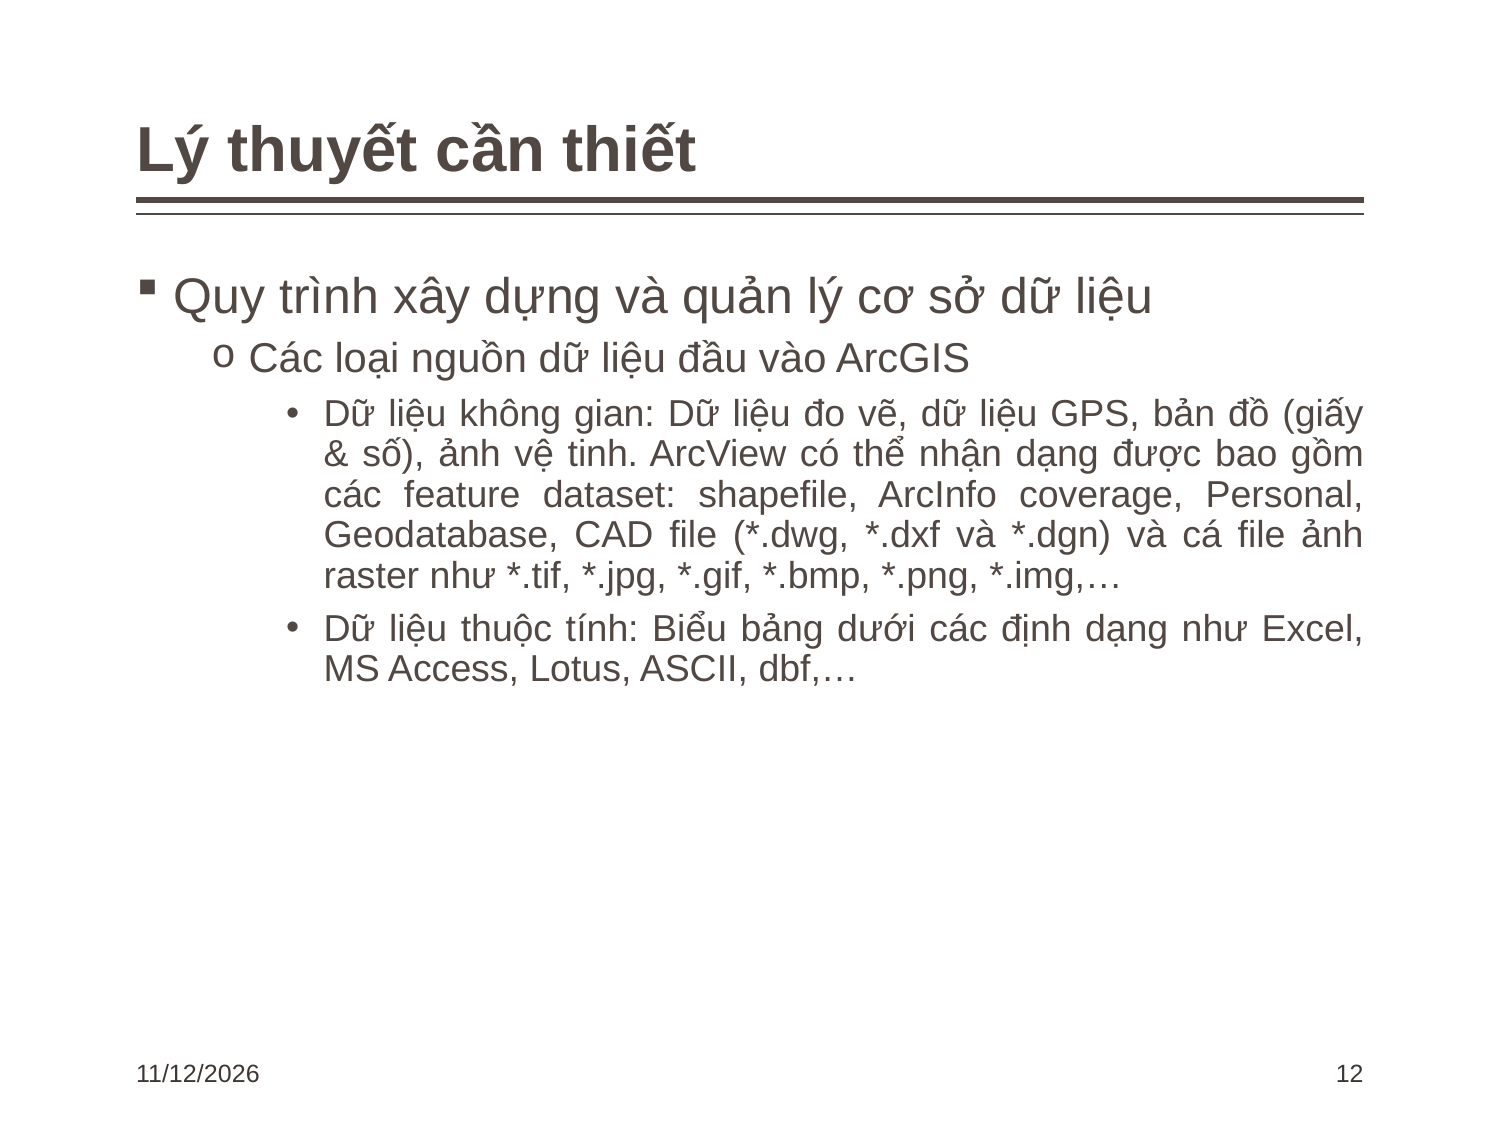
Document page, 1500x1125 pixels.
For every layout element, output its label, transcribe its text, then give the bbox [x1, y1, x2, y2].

slide_number 12 [1138, 1042, 1364, 1103]
title Lý thuyết cần thiết [135, 12, 1364, 193]
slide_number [135, 1042, 362, 1103]
list Quy trình xây dựng và quản lý cơ sở dữ liệu Các loại nguồn dữ liệu đầu vào ArcGIS Dữ liệu không gian: Dữ liệu đo vẽ, dữ liệu GPS, bản đồ (giấy & số), ảnh vệ tinh. ArcView có thể nhận dạng được bao gồm các feature dataset: shapefile, ArcInfo coverage, Personal, Geodatabase, CAD file (*.dwg, *.dxf và *.dgn) và cá file ảnh raster như *.tif, *.jpg, *.gif, *.bmp, *.png, *.img,… Dữ liệu thuộc tính: Biểu bảng dưới các định dạng như Excel, MS Access, Lotus, ASCII, dbf,… [135, 262, 1364, 1043]
